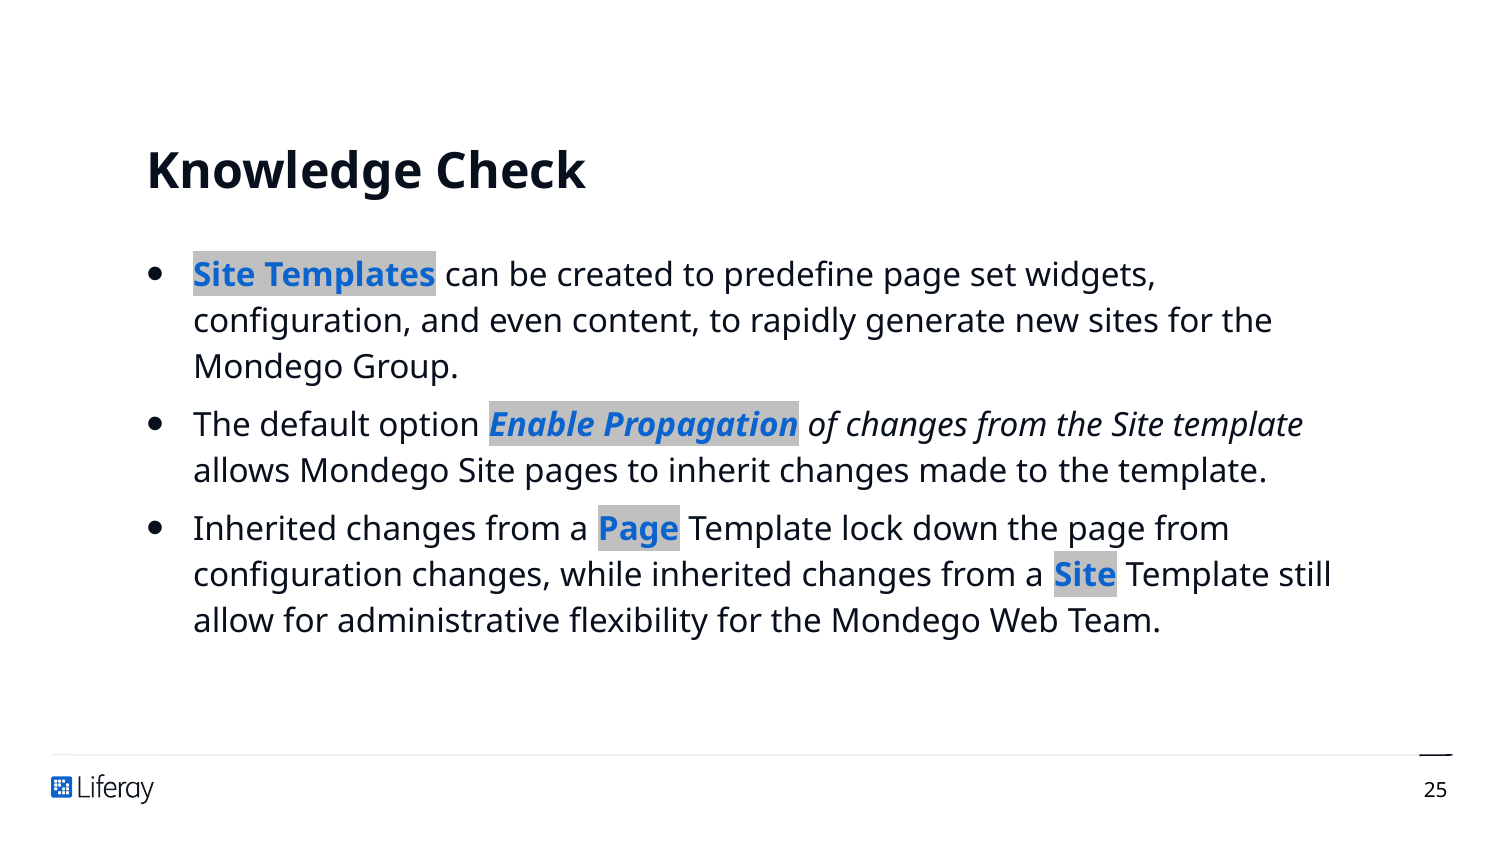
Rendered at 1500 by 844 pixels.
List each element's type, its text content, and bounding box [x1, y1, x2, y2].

list Site Templates can be created to predefine page set widgets, configuration, and even content, to rapidly generate new sites for the Mondego Group. The default option Enable Propagation of changes from the Site template allows Mondego Site pages to inherit changes made to the template. Inherited changes from a Page Template lock down the page from configuration changes, while inherited changes from a Site Template still allow for administrative flexibility for the Mondego Web Team. [146, 232, 1354, 598]
title Knowledge Check [146, 123, 1151, 227]
